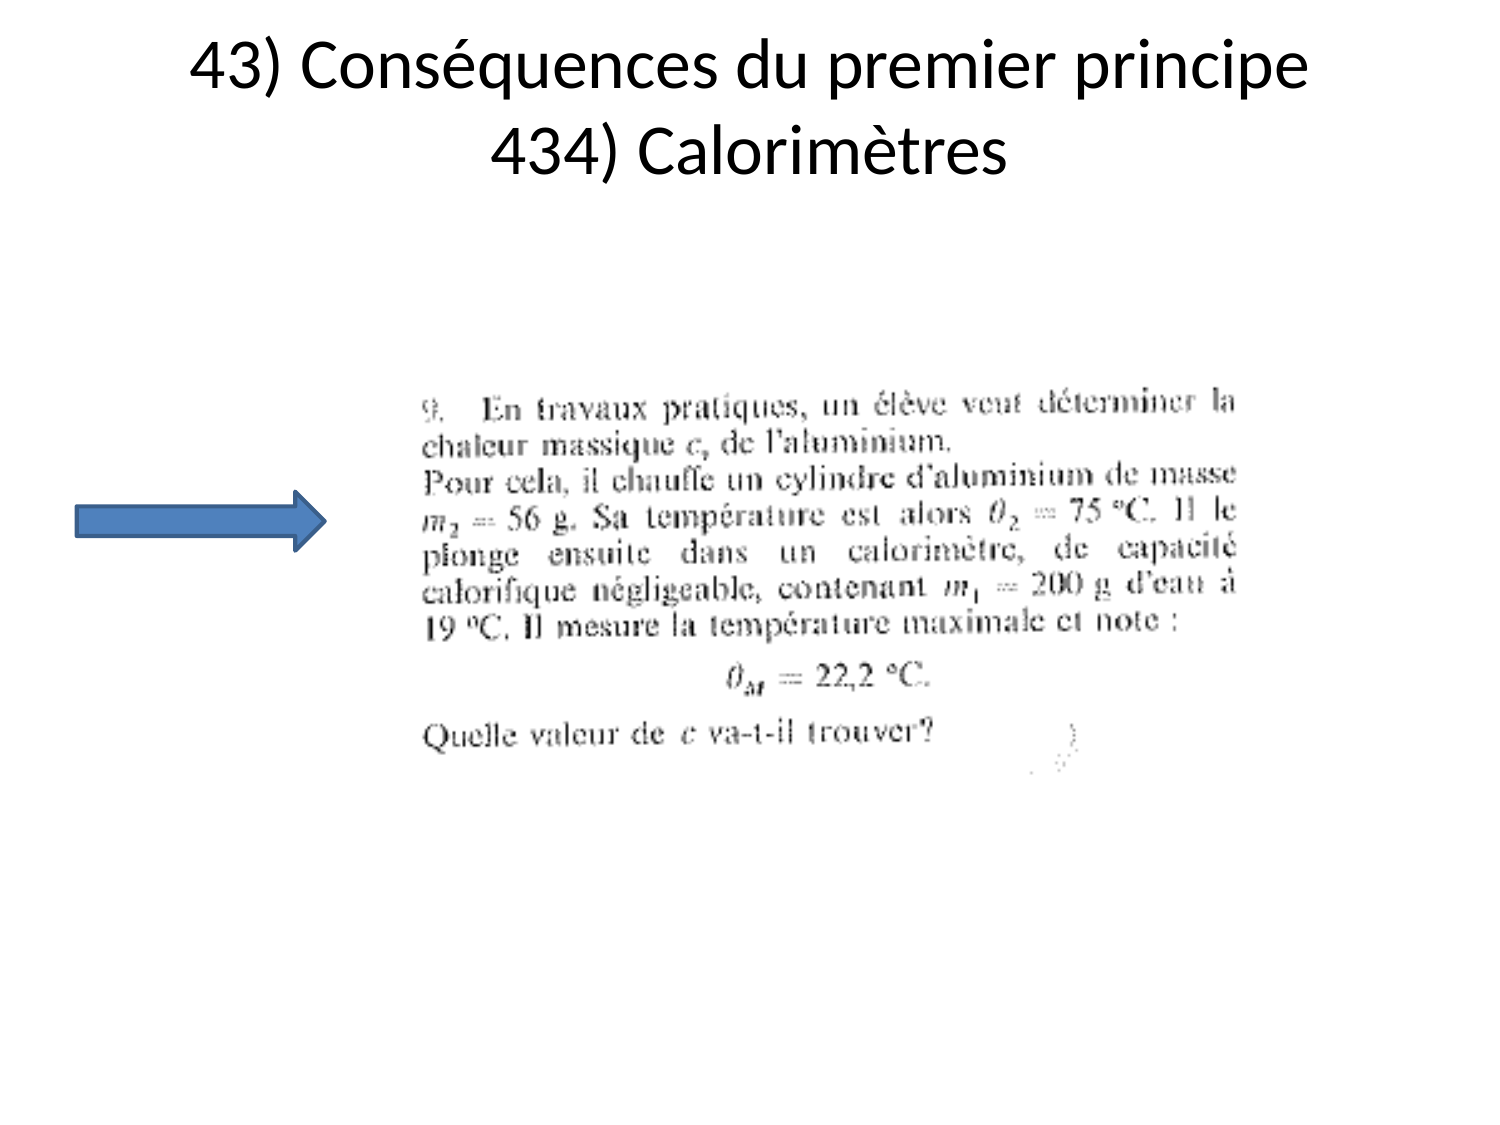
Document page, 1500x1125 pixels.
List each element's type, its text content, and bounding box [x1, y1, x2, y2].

picture [348, 373, 1298, 776]
text_box 43) Conséquences du premier principe 434) Calorimètres [74, 8, 1425, 197]
text_box [74, 489, 327, 553]
